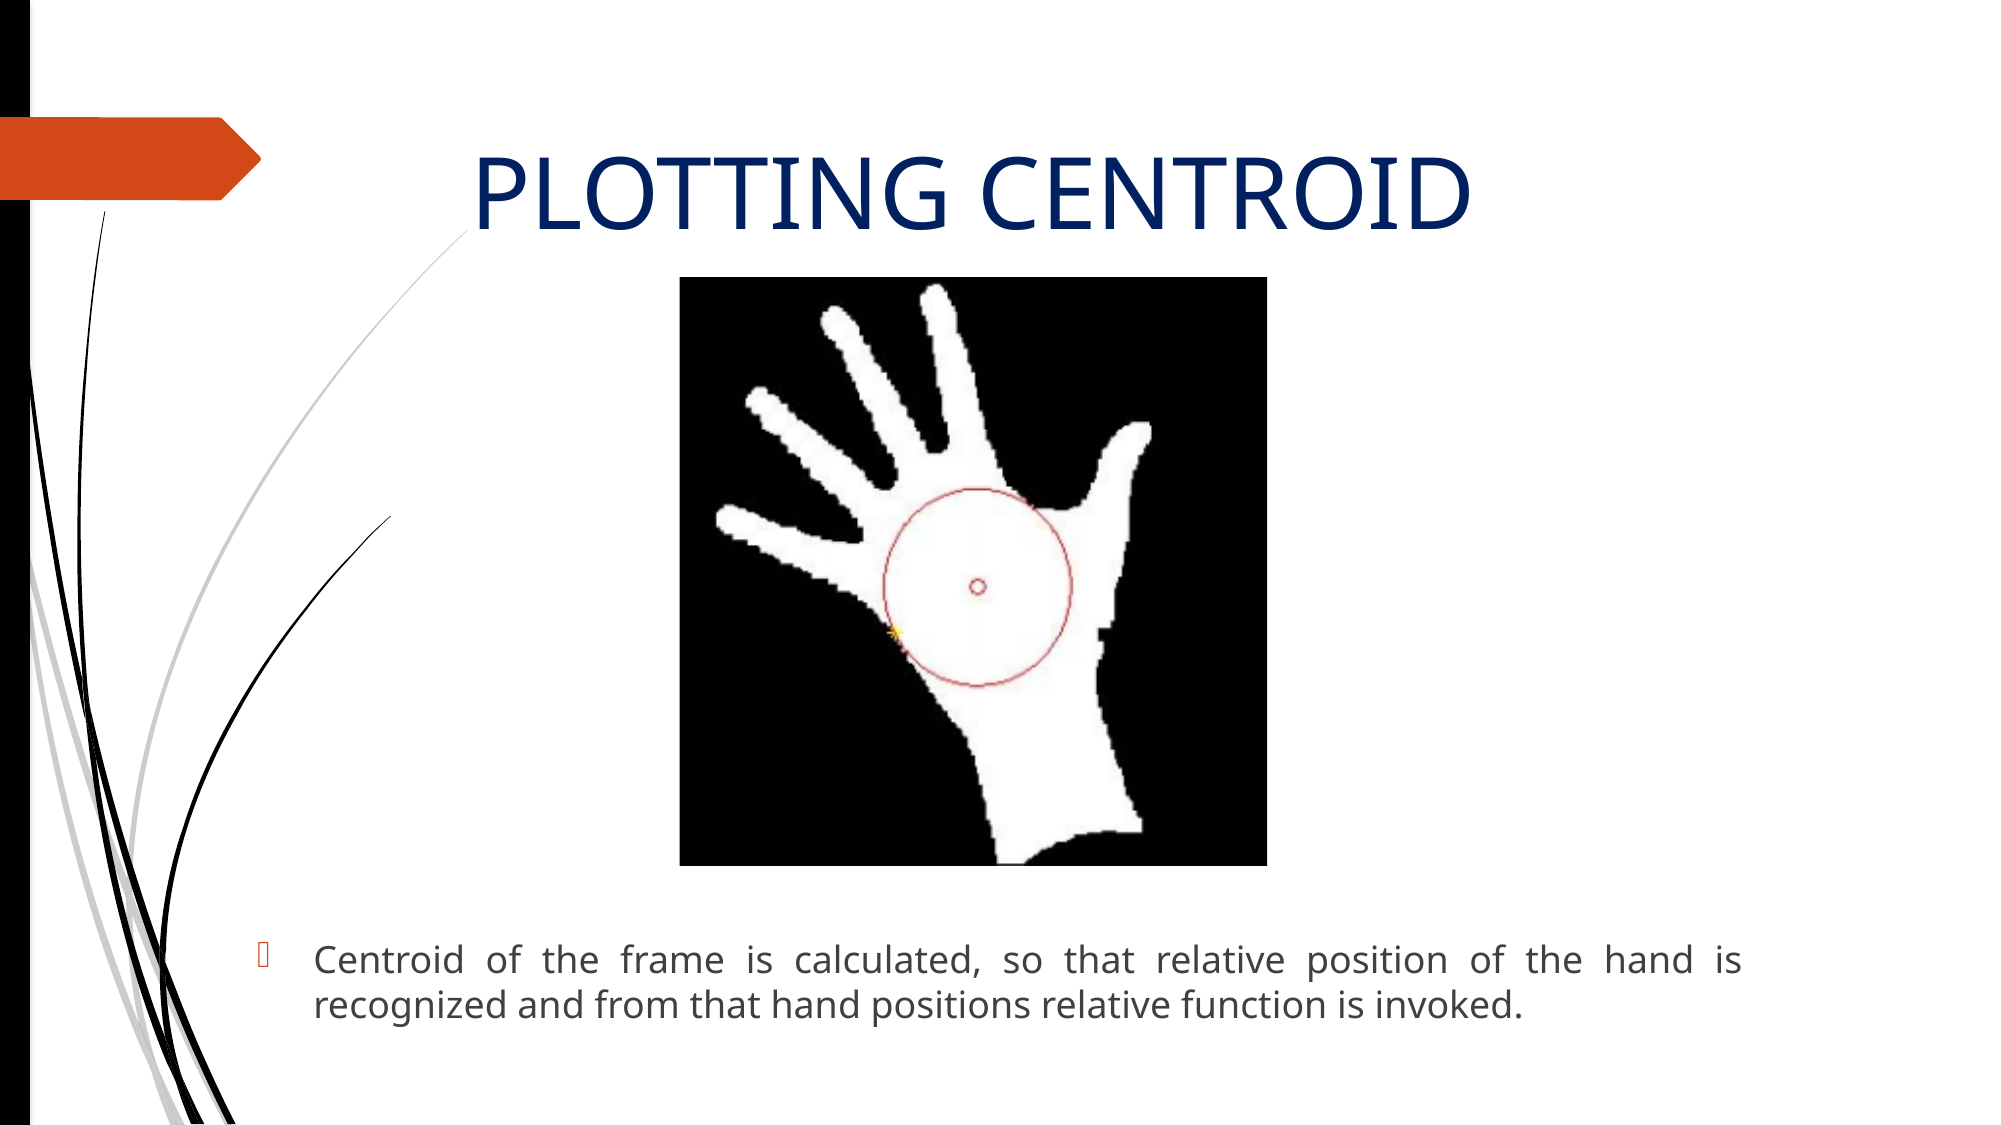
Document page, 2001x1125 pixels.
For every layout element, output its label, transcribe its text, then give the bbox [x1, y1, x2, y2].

title PLOTTING CENTROID [403, 121, 1543, 278]
picture [679, 277, 1268, 866]
list Centroid of the frame is calculated, so that relative position of the hand is recognized and from that hand positions relative function is invoked. [242, 928, 1760, 1065]
